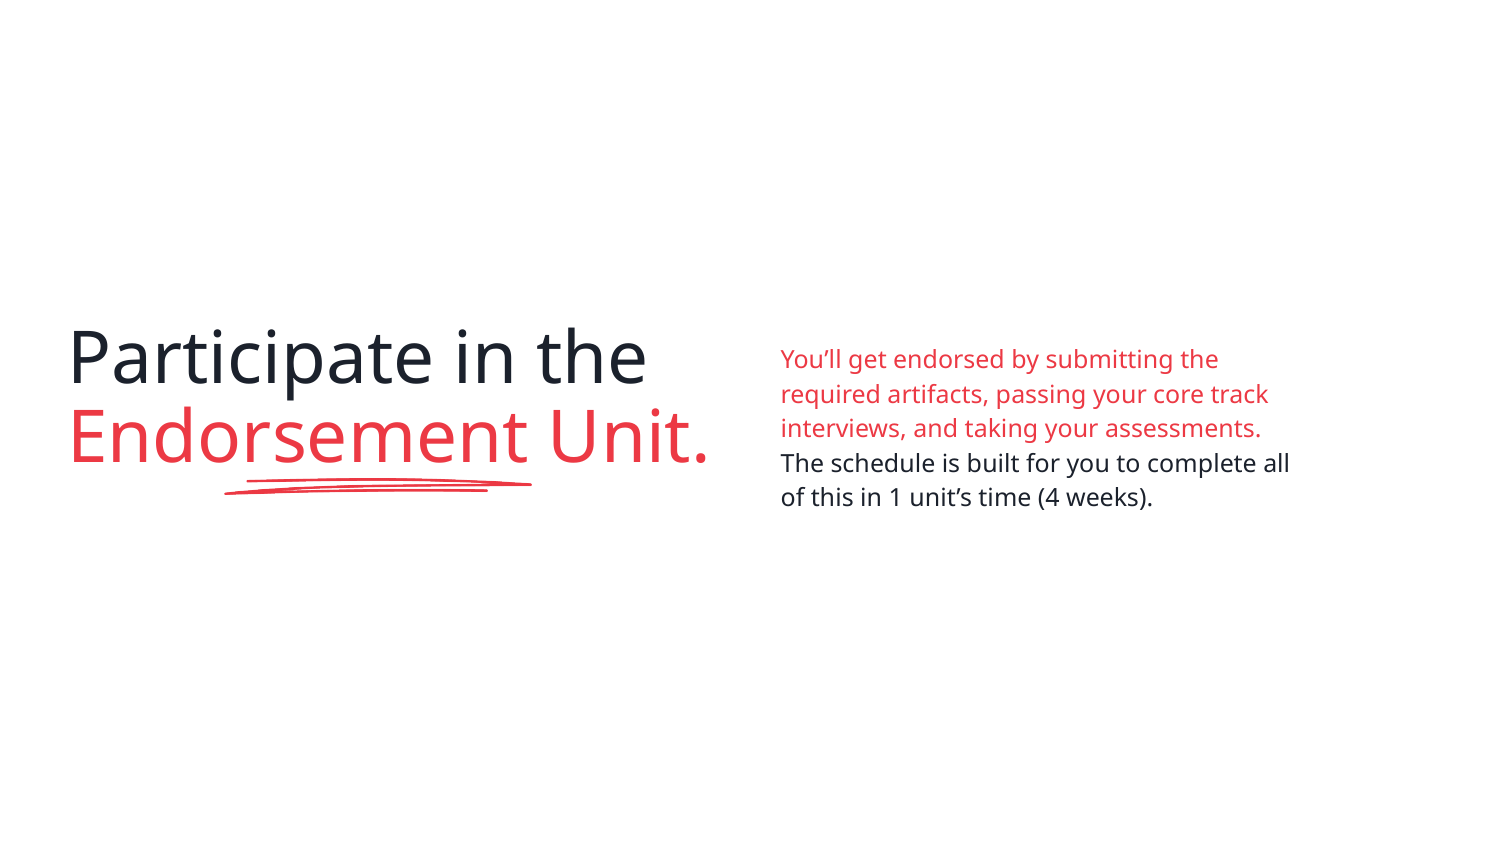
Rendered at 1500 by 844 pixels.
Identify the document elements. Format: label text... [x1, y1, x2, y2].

picture [224, 477, 532, 495]
list You’ll get endorsed by submitting the required artifacts, passing your core track interviews, and taking your assessments. The schedule is built for you to complete all of this in 1 unit’s time (4 weeks). [776, 298, 1316, 553]
title Participate in the Endorsement Unit. [62, 272, 760, 528]
